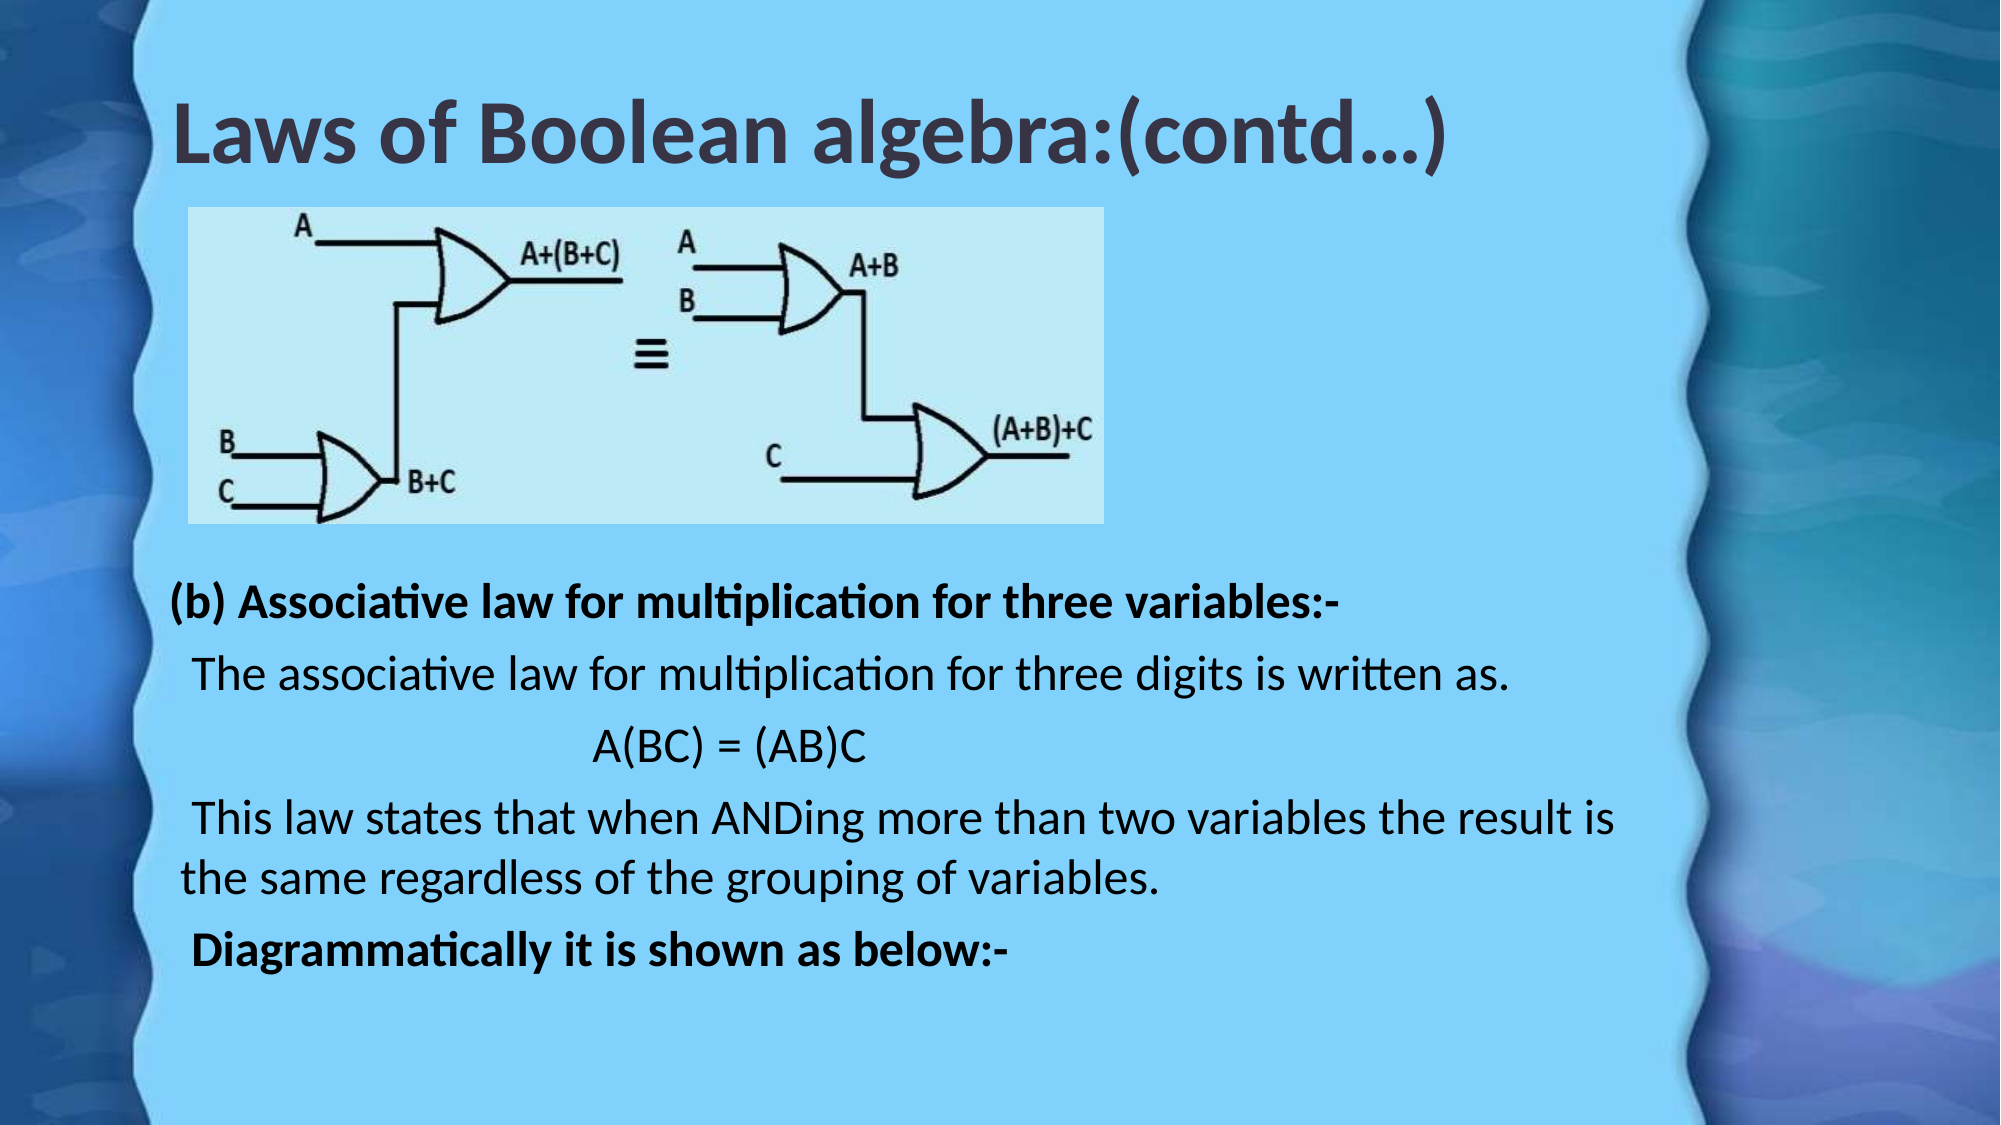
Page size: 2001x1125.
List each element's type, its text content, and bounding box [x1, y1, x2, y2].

picture [0, 0, 2000, 1125]
title Laws of Boolean algebra:(contd…) [169, 69, 1461, 260]
text_box (b) Associative law for multiplication for three variables:- The associative law for multiplication for three digits is written as. A(BC) = (AB)C This law states that when ANDing more than two variables the result is the same regardless of the grouping of variables. Diagrammatically it is shown as below:- [166, 554, 1626, 977]
